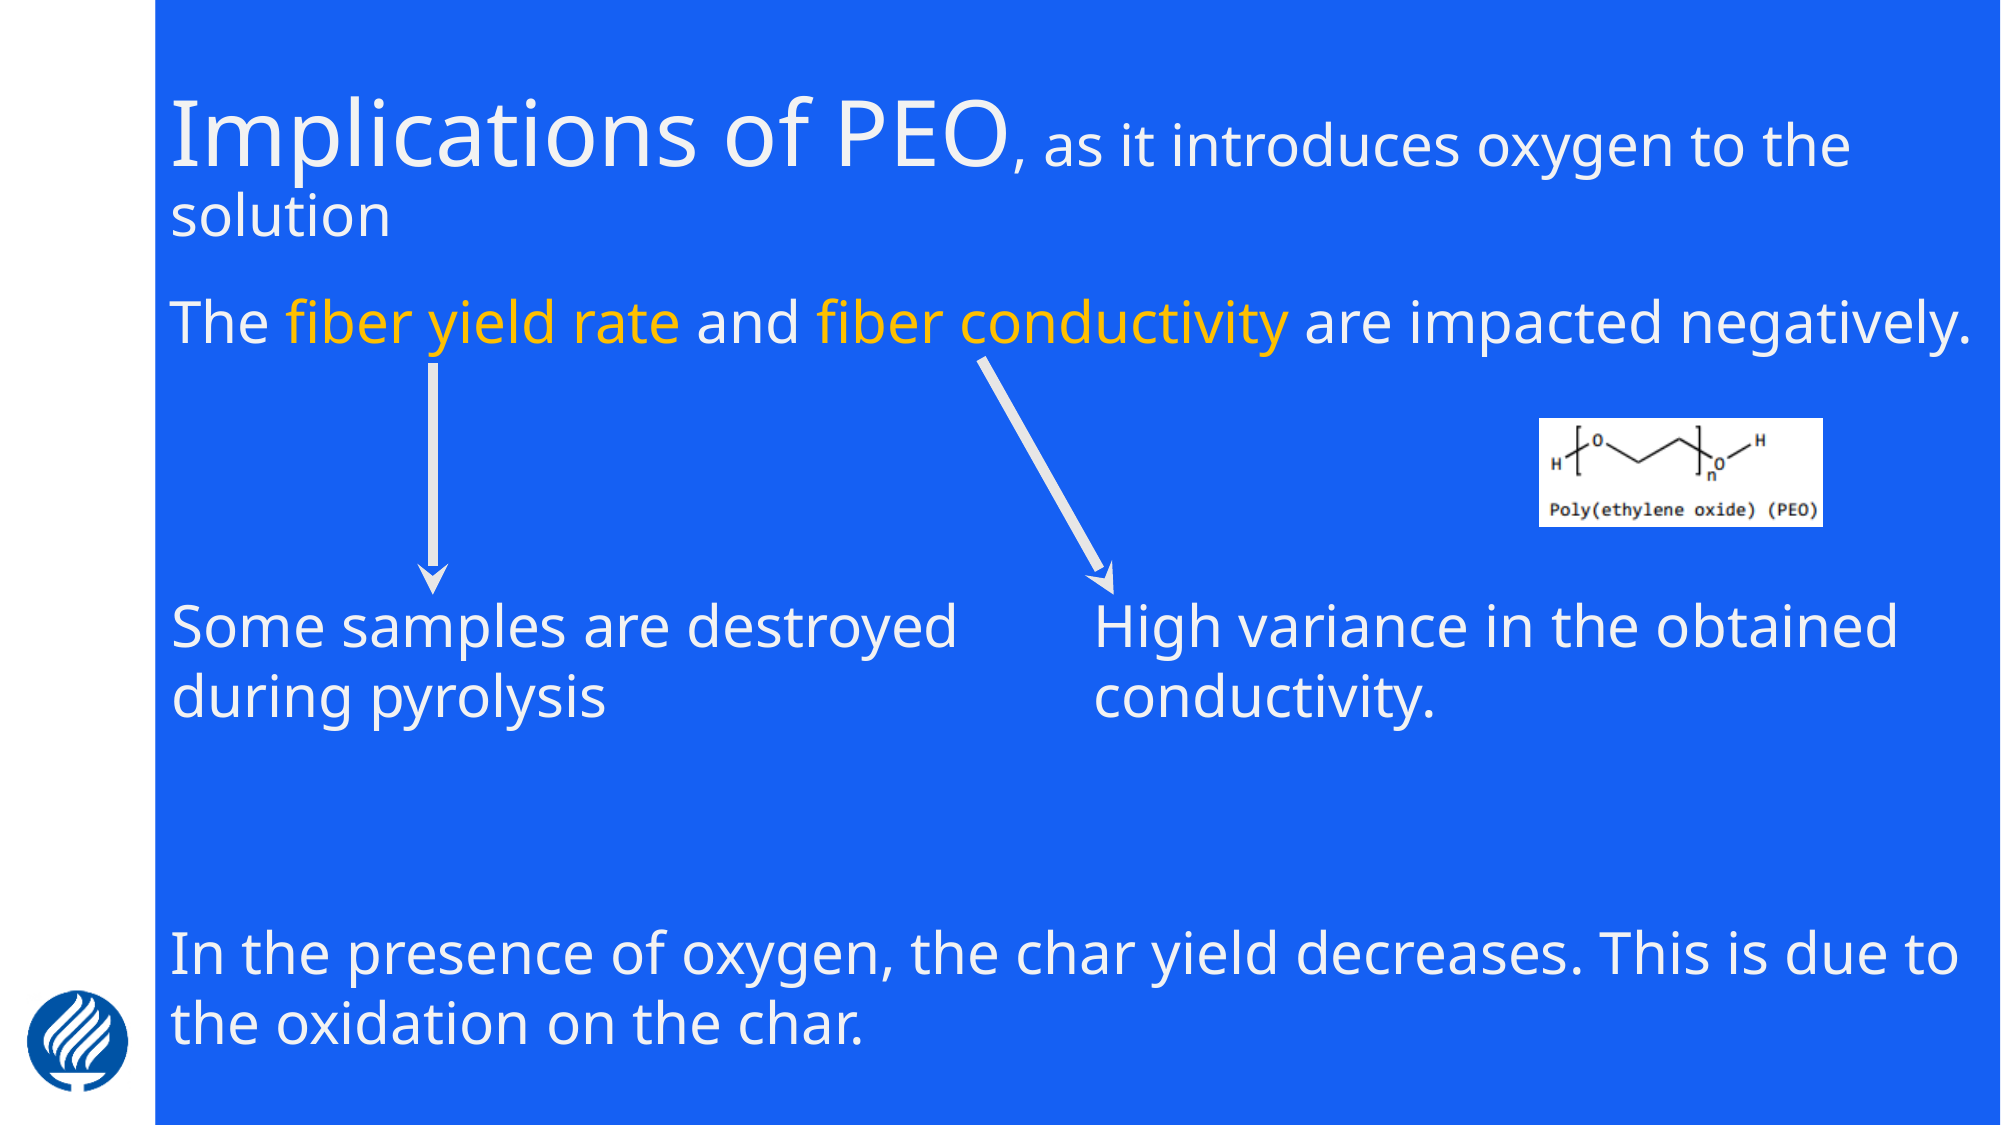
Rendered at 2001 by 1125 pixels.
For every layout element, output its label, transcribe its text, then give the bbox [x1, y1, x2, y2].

title Implications of PEO, as it introduces oxygen to the solution [155, 59, 2000, 278]
picture [0, 0, 2001, 1125]
text_box High variance in the obtained conductivity. [1078, 582, 2000, 737]
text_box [980, 358, 1114, 595]
text_box The fiber yield rate and fiber conductivity are impacted negatively. [154, 277, 1999, 363]
text_box Some samples are destroyed during pyrolysis [156, 582, 1078, 737]
text_box In the presence of oxygen, the char yield decreases. This is due to the oxidation on the char. [155, 908, 2000, 1064]
